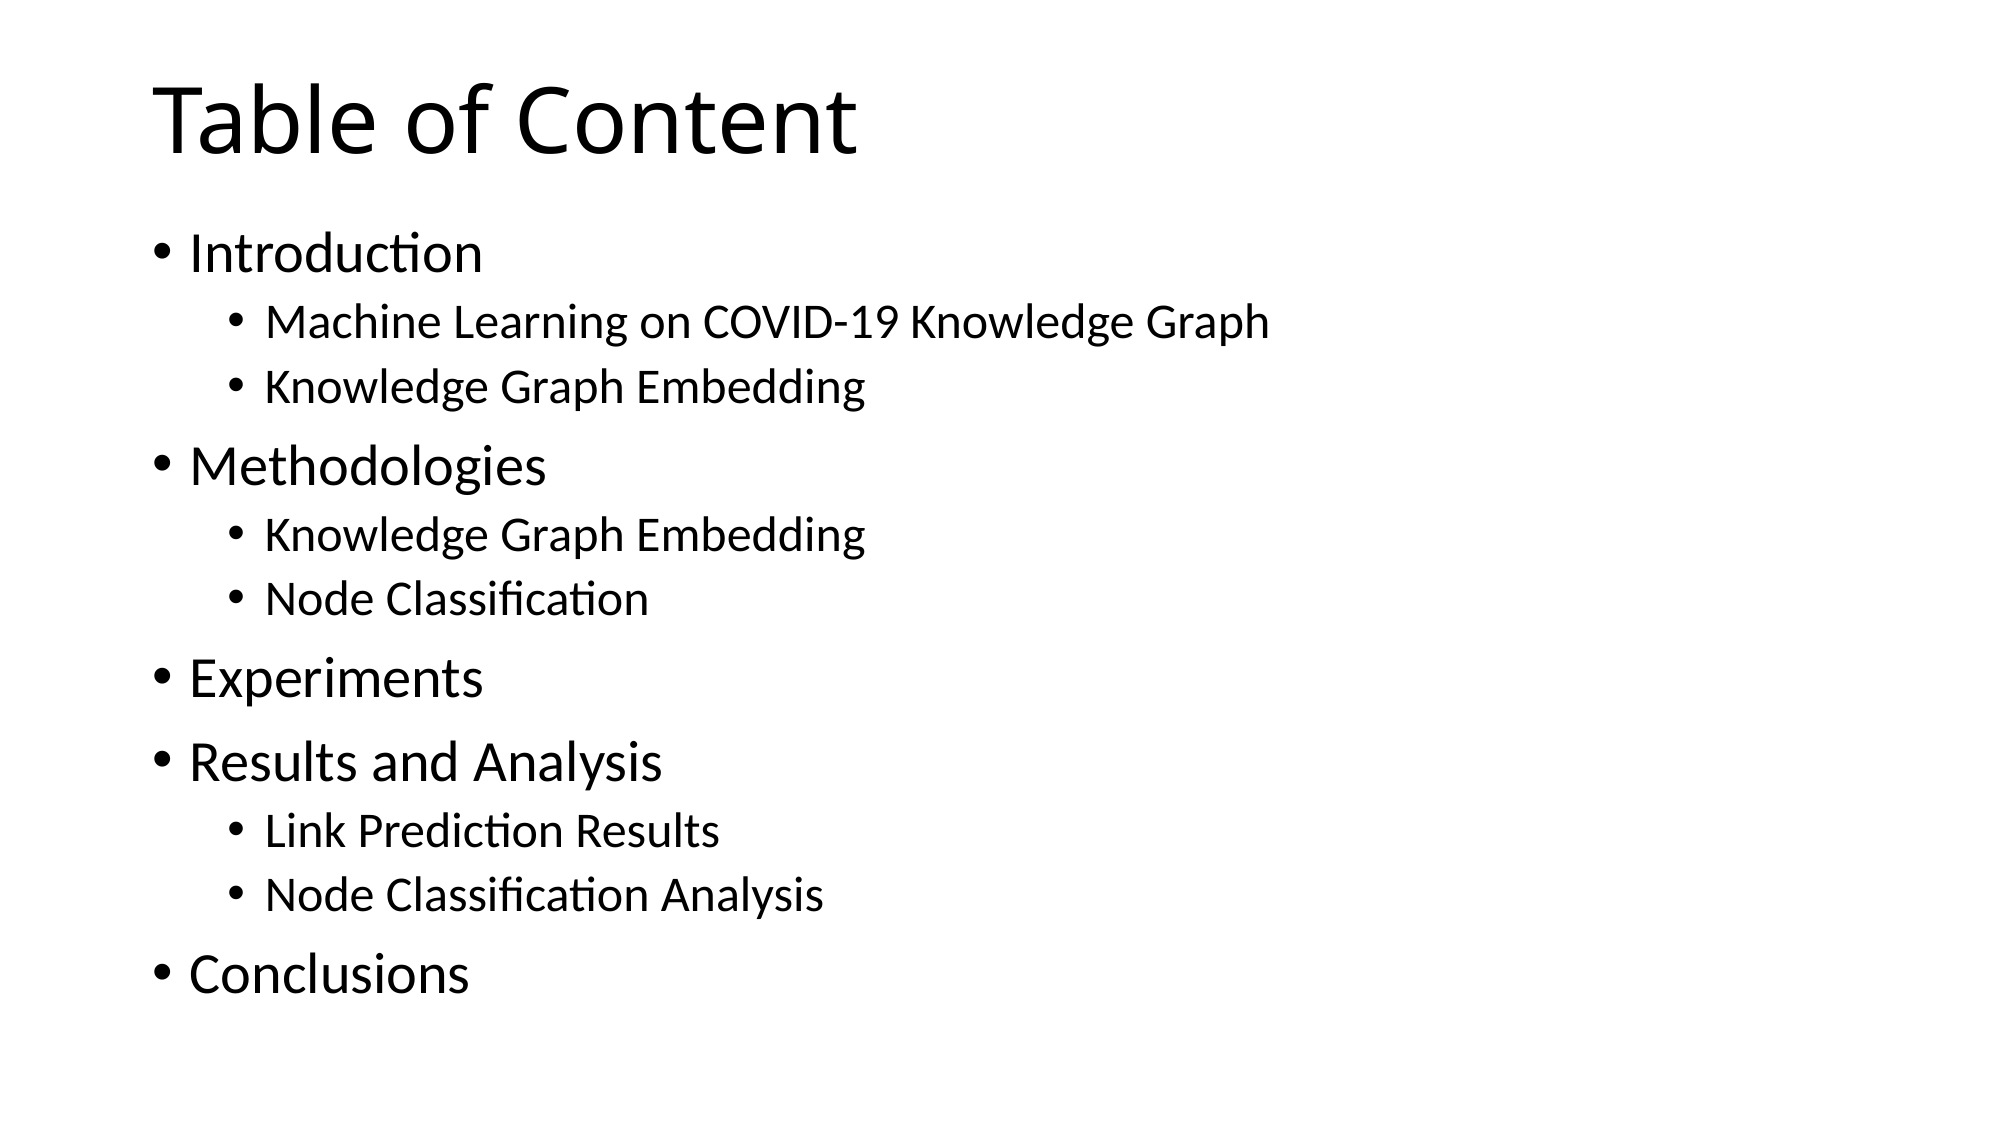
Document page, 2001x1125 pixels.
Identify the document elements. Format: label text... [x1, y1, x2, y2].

list Introduction Machine Learning on COVID-19 Knowledge Graph Knowledge Graph Embedding Methodologies Knowledge Graph Embedding Node Classification Experiments Results and Analysis Link Prediction Results Node Classification Analysis Conclusions [137, 214, 1863, 1104]
title Table of Content [137, 59, 1863, 189]
